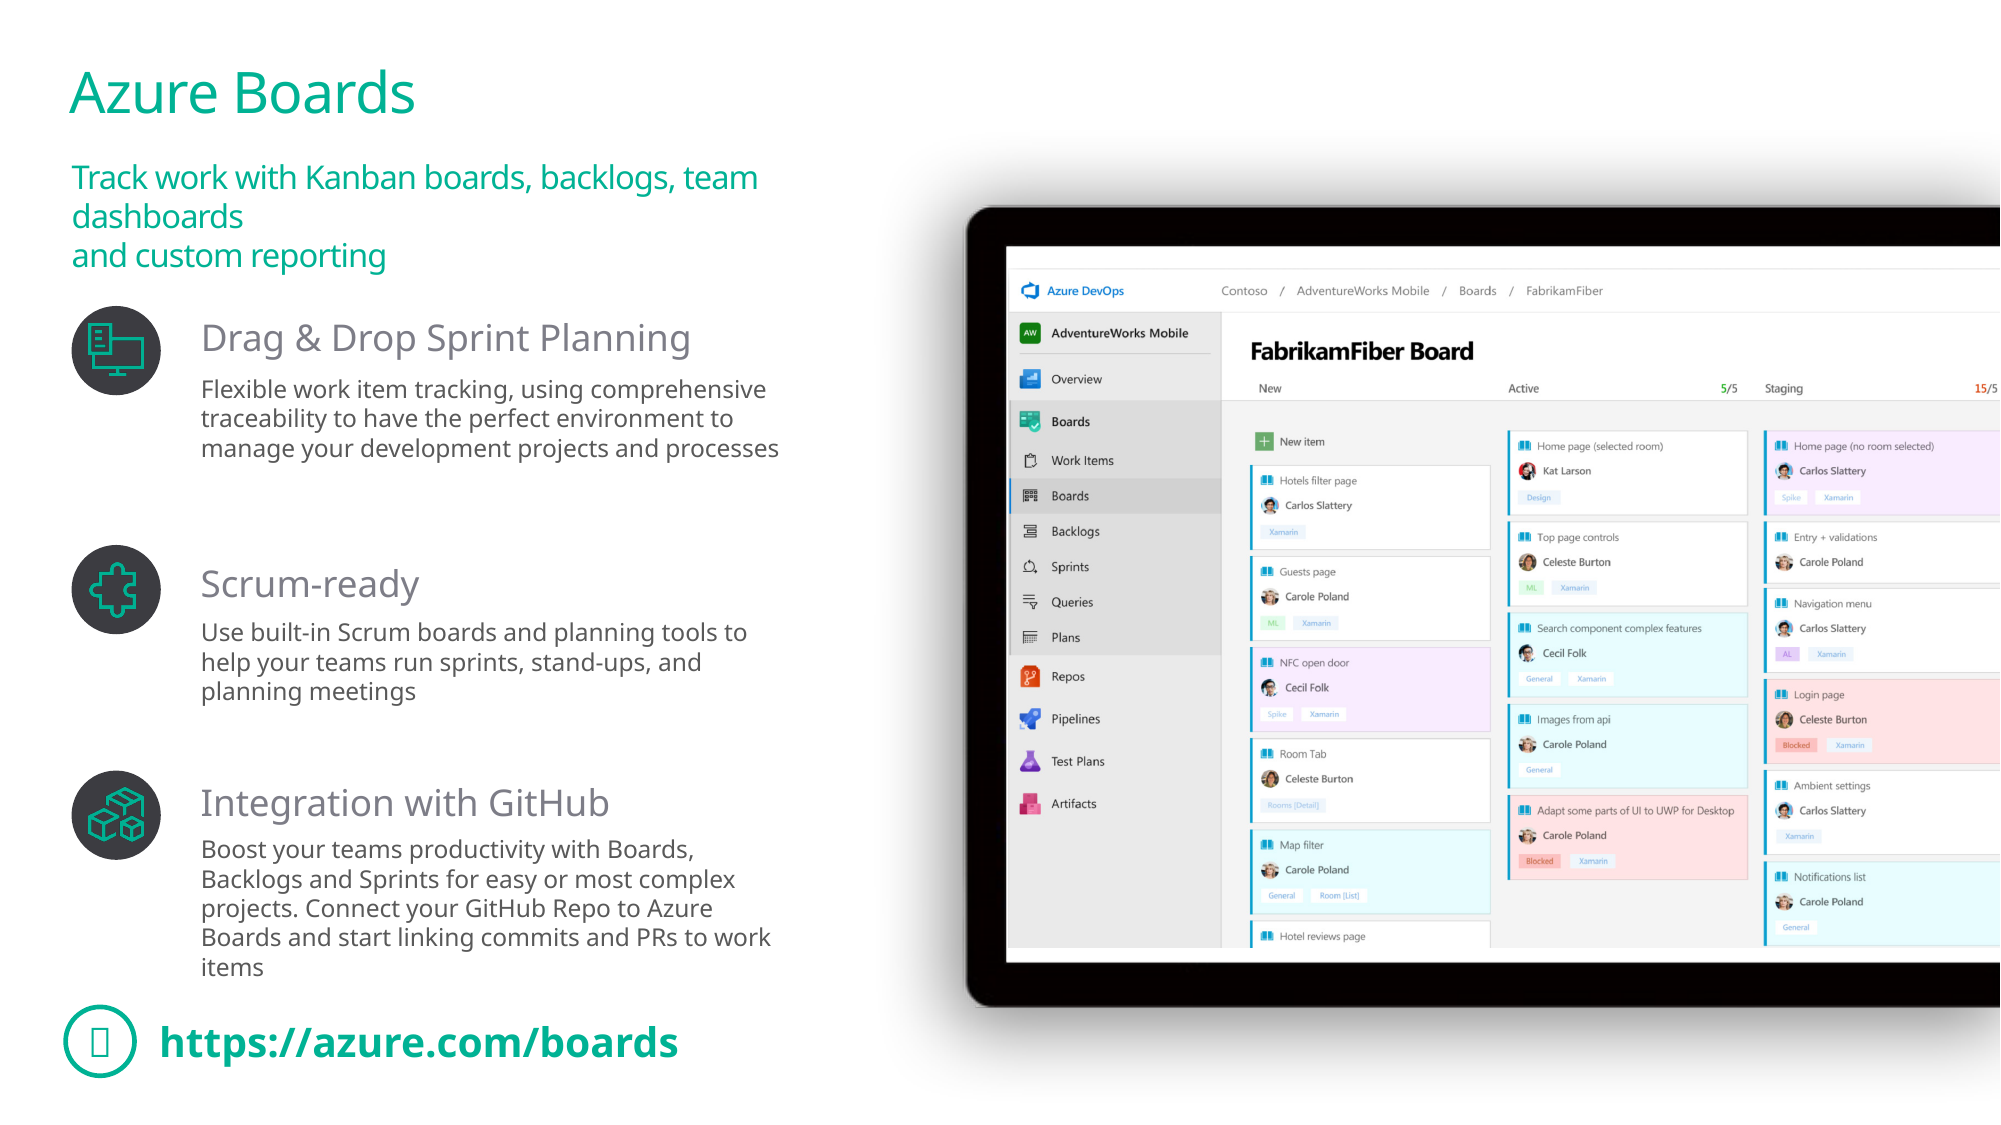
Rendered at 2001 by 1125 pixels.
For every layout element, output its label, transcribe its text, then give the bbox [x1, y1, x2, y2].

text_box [71, 764, 811, 978]
list Track work with Kanban boards, backlogs, team dashboards and custom reporting [71, 158, 798, 289]
text_box https://azure.com/boards [159, 1016, 784, 1066]
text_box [71, 299, 897, 488]
picture [798, 109, 2000, 1107]
title Azure Boards [69, 36, 1930, 158]
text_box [71, 544, 811, 731]
text_box  [65, 1006, 135, 1076]
